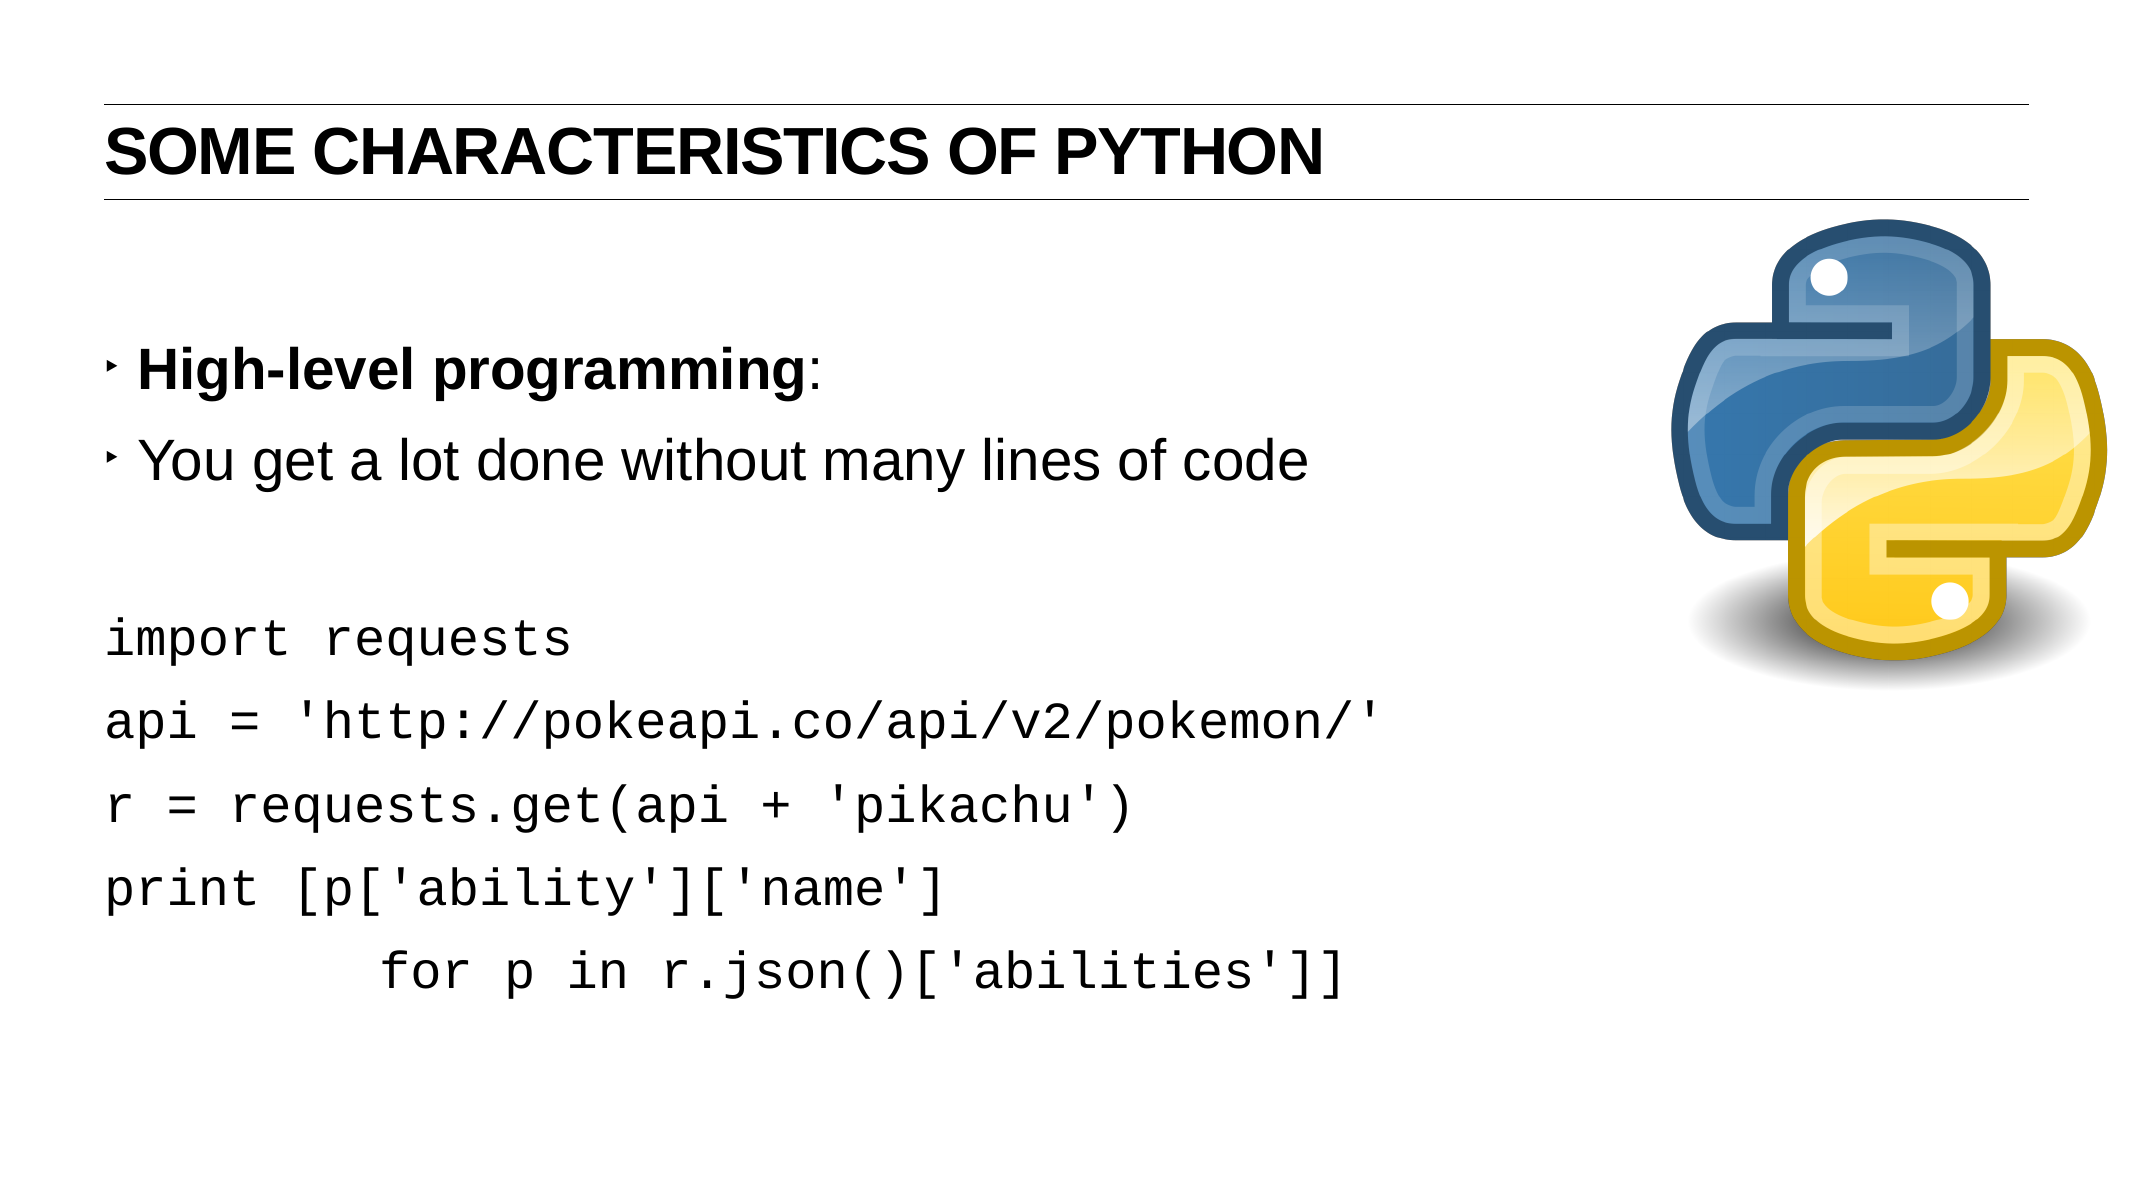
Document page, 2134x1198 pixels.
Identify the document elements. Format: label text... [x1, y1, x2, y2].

list High-level programming: You get a lot done without many lines of code import requests api = 'http://pokeapi.co/api/v2/pokemon/' r = requests.get(api + 'pikachu') print [p['ability']['name'] for p in r.json()['abilities']] [103, 330, 1439, 1088]
list Some characteristics of python [103, 120, 1372, 193]
picture [1642, 208, 2134, 702]
